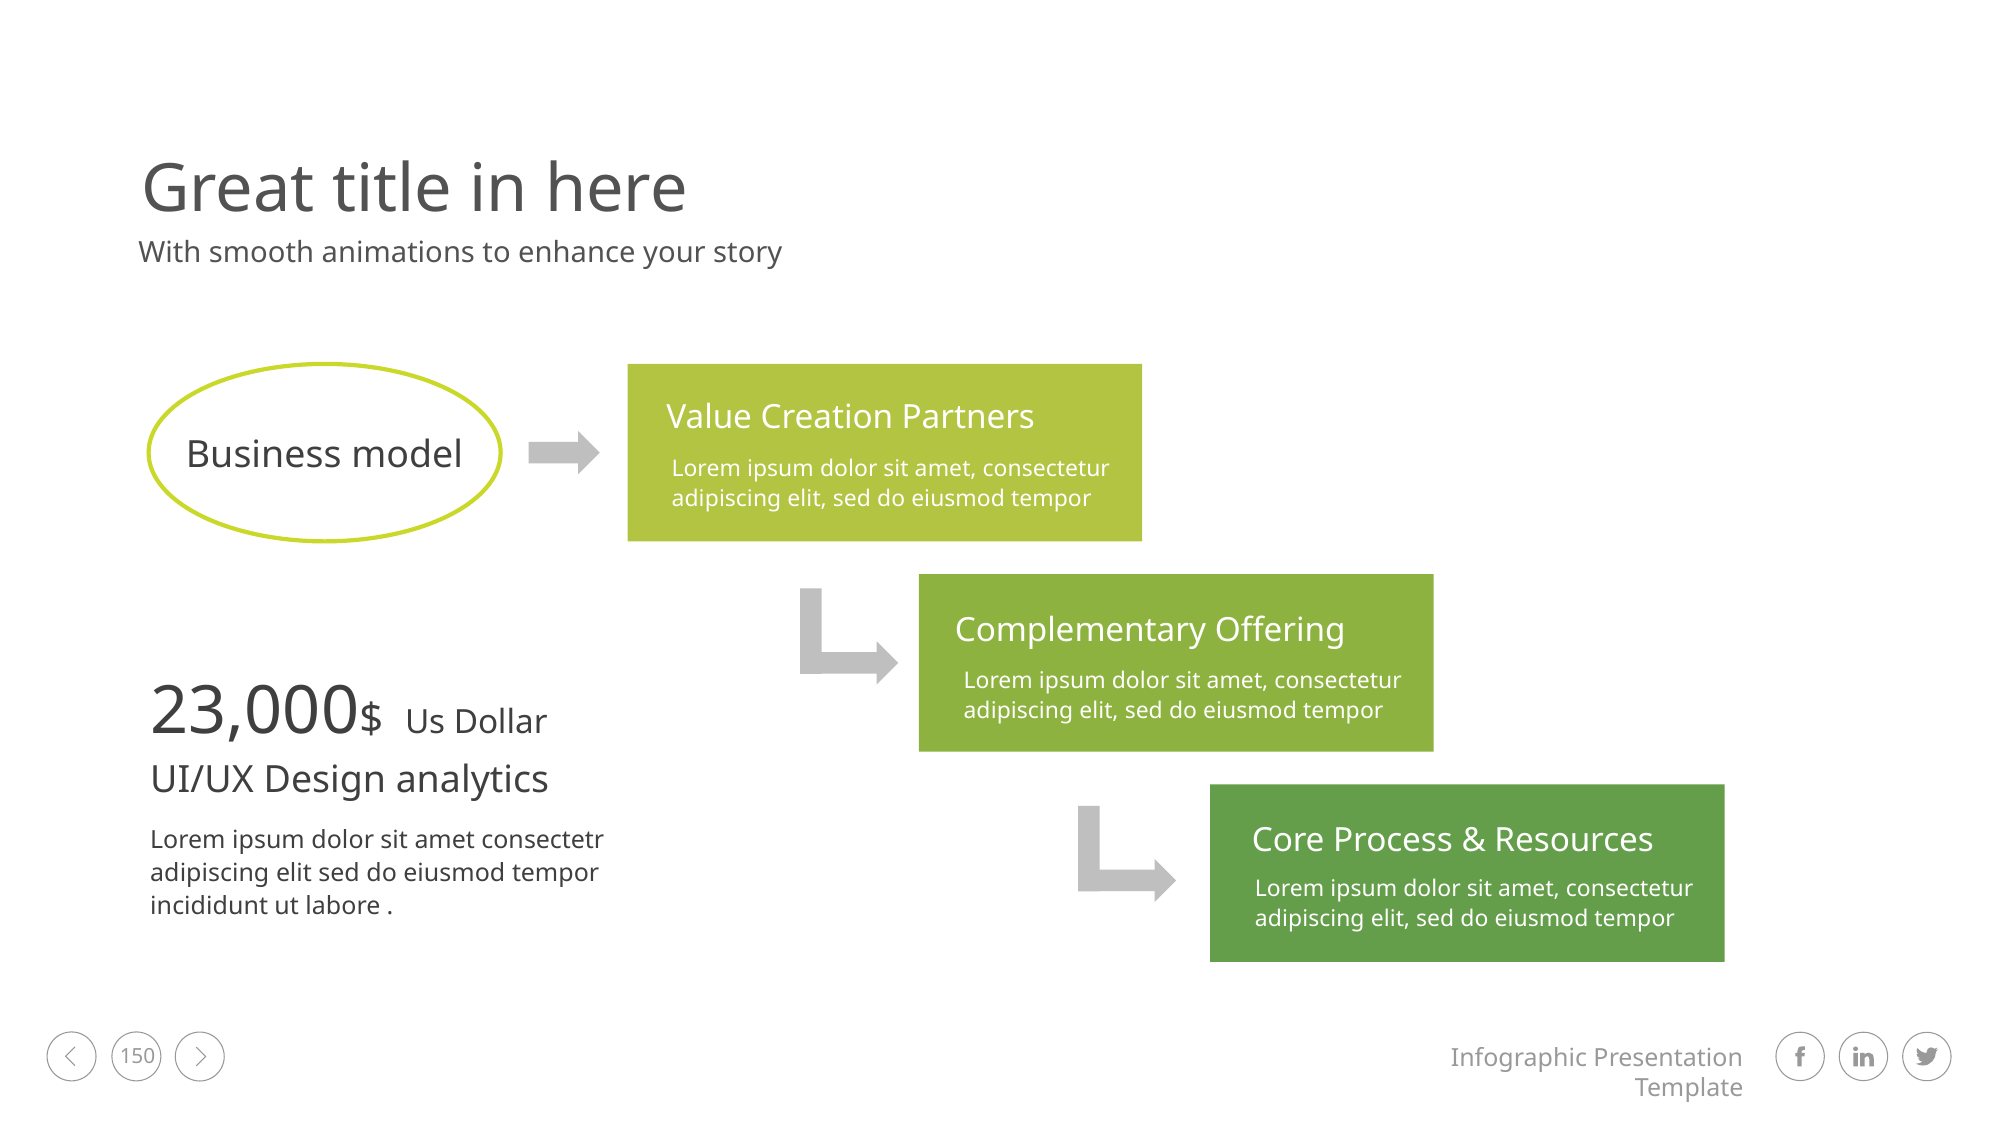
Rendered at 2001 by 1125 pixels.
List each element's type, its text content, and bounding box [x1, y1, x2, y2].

text_box Business model [171, 422, 479, 482]
text_box [1077, 804, 1178, 905]
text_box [135, 137, 786, 276]
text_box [656, 388, 1133, 518]
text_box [135, 641, 646, 927]
slide_number 150 [88, 1026, 187, 1087]
text_box [799, 587, 900, 687]
text_box [1209, 783, 1726, 963]
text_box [1240, 811, 1716, 939]
text_box [527, 428, 602, 477]
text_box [948, 600, 1425, 730]
text_box [918, 573, 1435, 753]
text_box [147, 362, 502, 543]
text_box [627, 363, 1143, 542]
